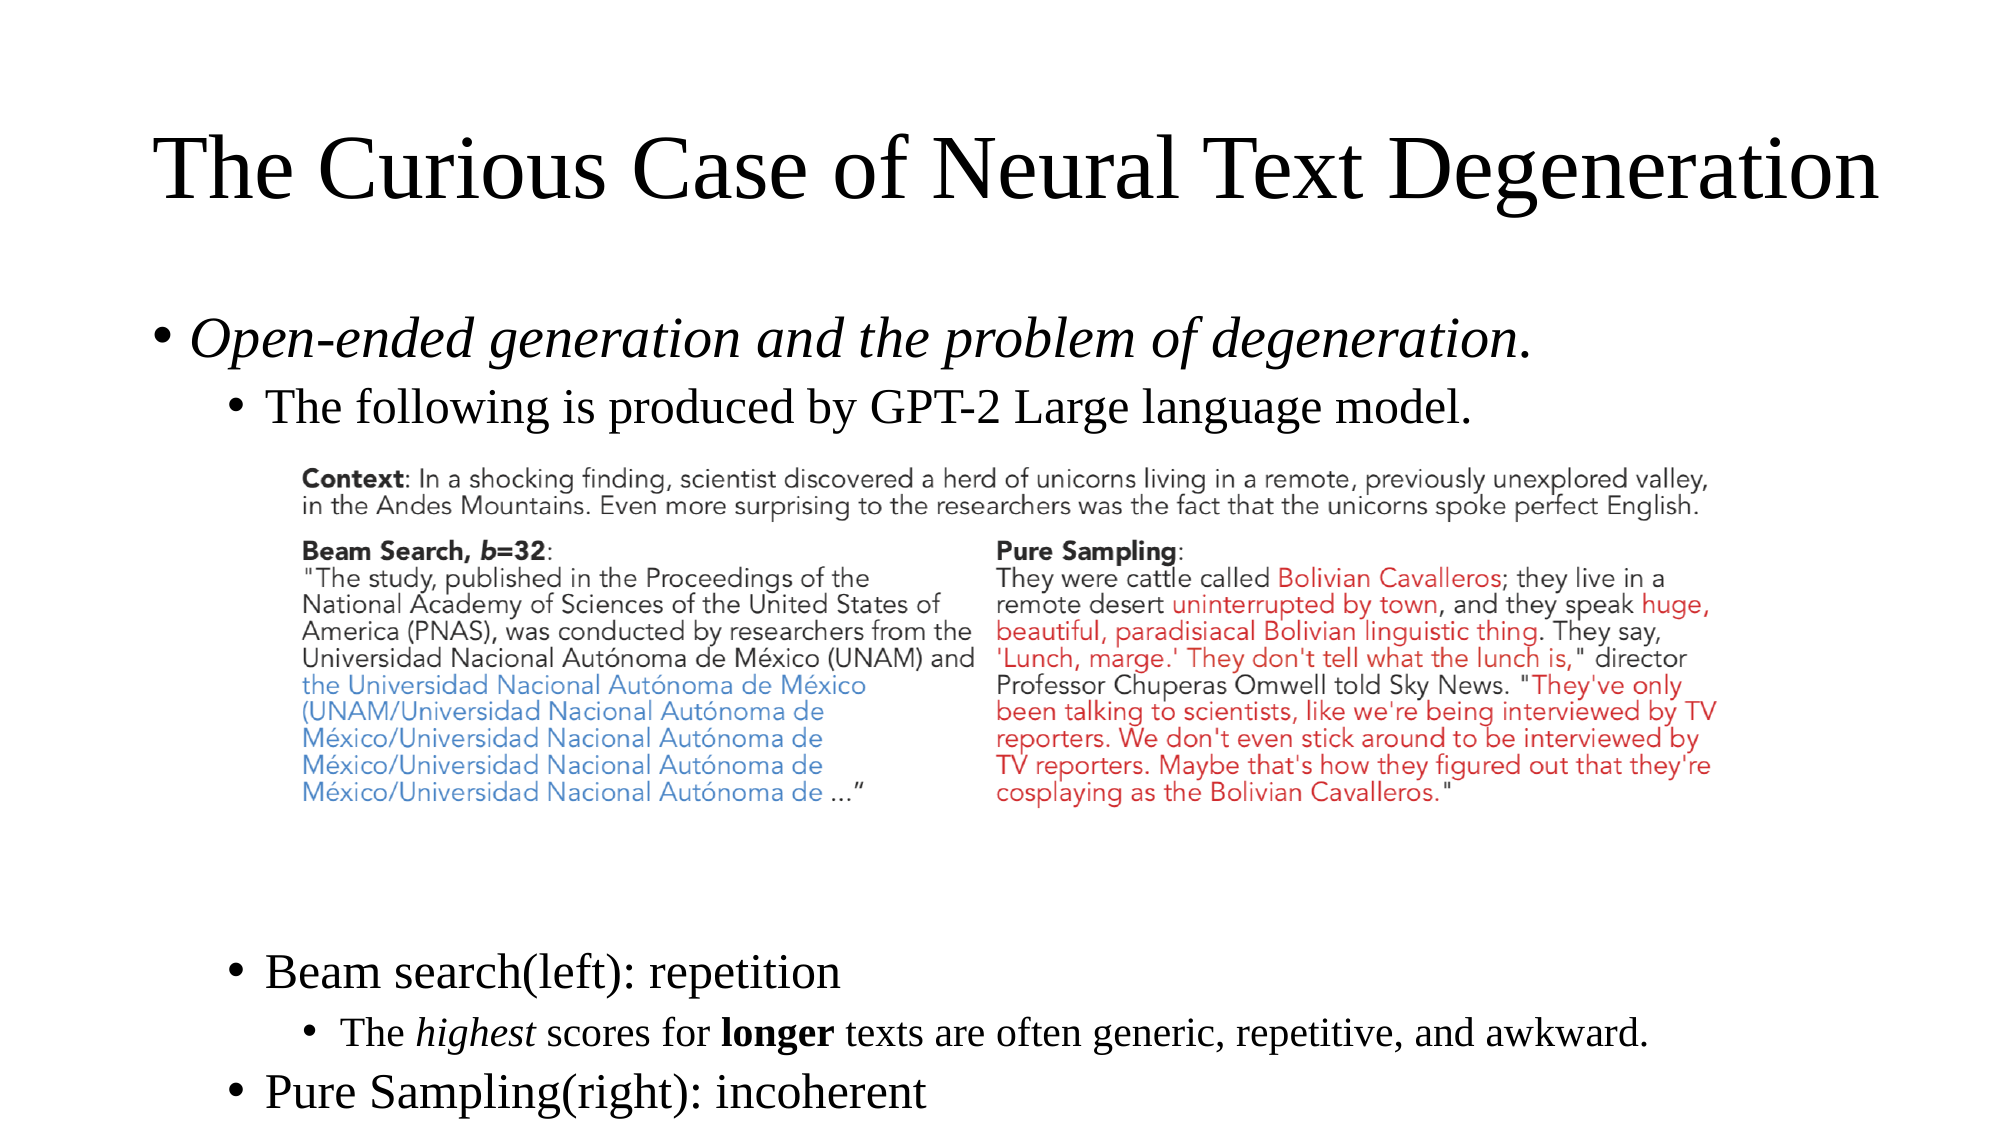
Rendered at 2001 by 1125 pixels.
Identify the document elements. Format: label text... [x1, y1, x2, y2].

title The Curious Case of Neural Text Degeneration [137, 59, 2000, 278]
picture [280, 457, 1747, 825]
list Open-ended generation and the problem of degeneration. The following is produced by GPT-2 Large language model. Beam search(left): repetition The highest scores for longer texts are often generic, repetitive, and awkward. Pure Sampling(right): incoherent This unreliable tail is composed of tens of thousands of candidate tokens with relatively low probability that are over-represented in the aggregate. [137, 299, 1863, 1125]
